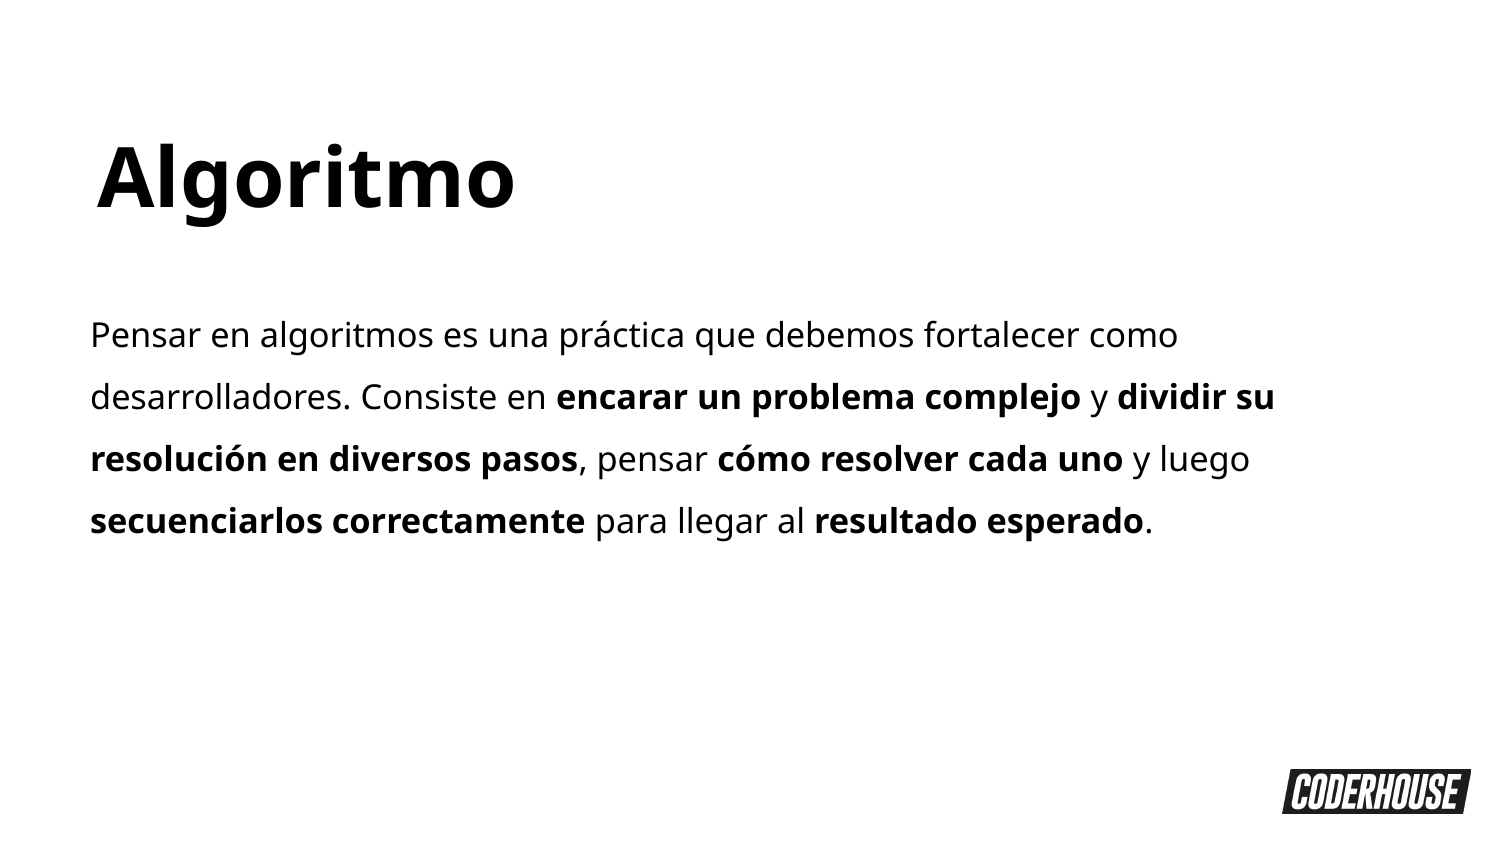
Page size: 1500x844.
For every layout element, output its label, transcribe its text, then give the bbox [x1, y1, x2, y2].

text_box Algoritmo [82, 120, 1418, 241]
picture [1281, 769, 1471, 814]
text_box Pensar en algoritmos es una práctica que debemos fortalecer como desarrolladores. Consiste en encarar un problema complejo y dividir su resolución en diversos pasos, pensar cómo resolver cada uno y luego secuenciarlos correctamente para llegar al resultado esperado. [75, 305, 1425, 602]
